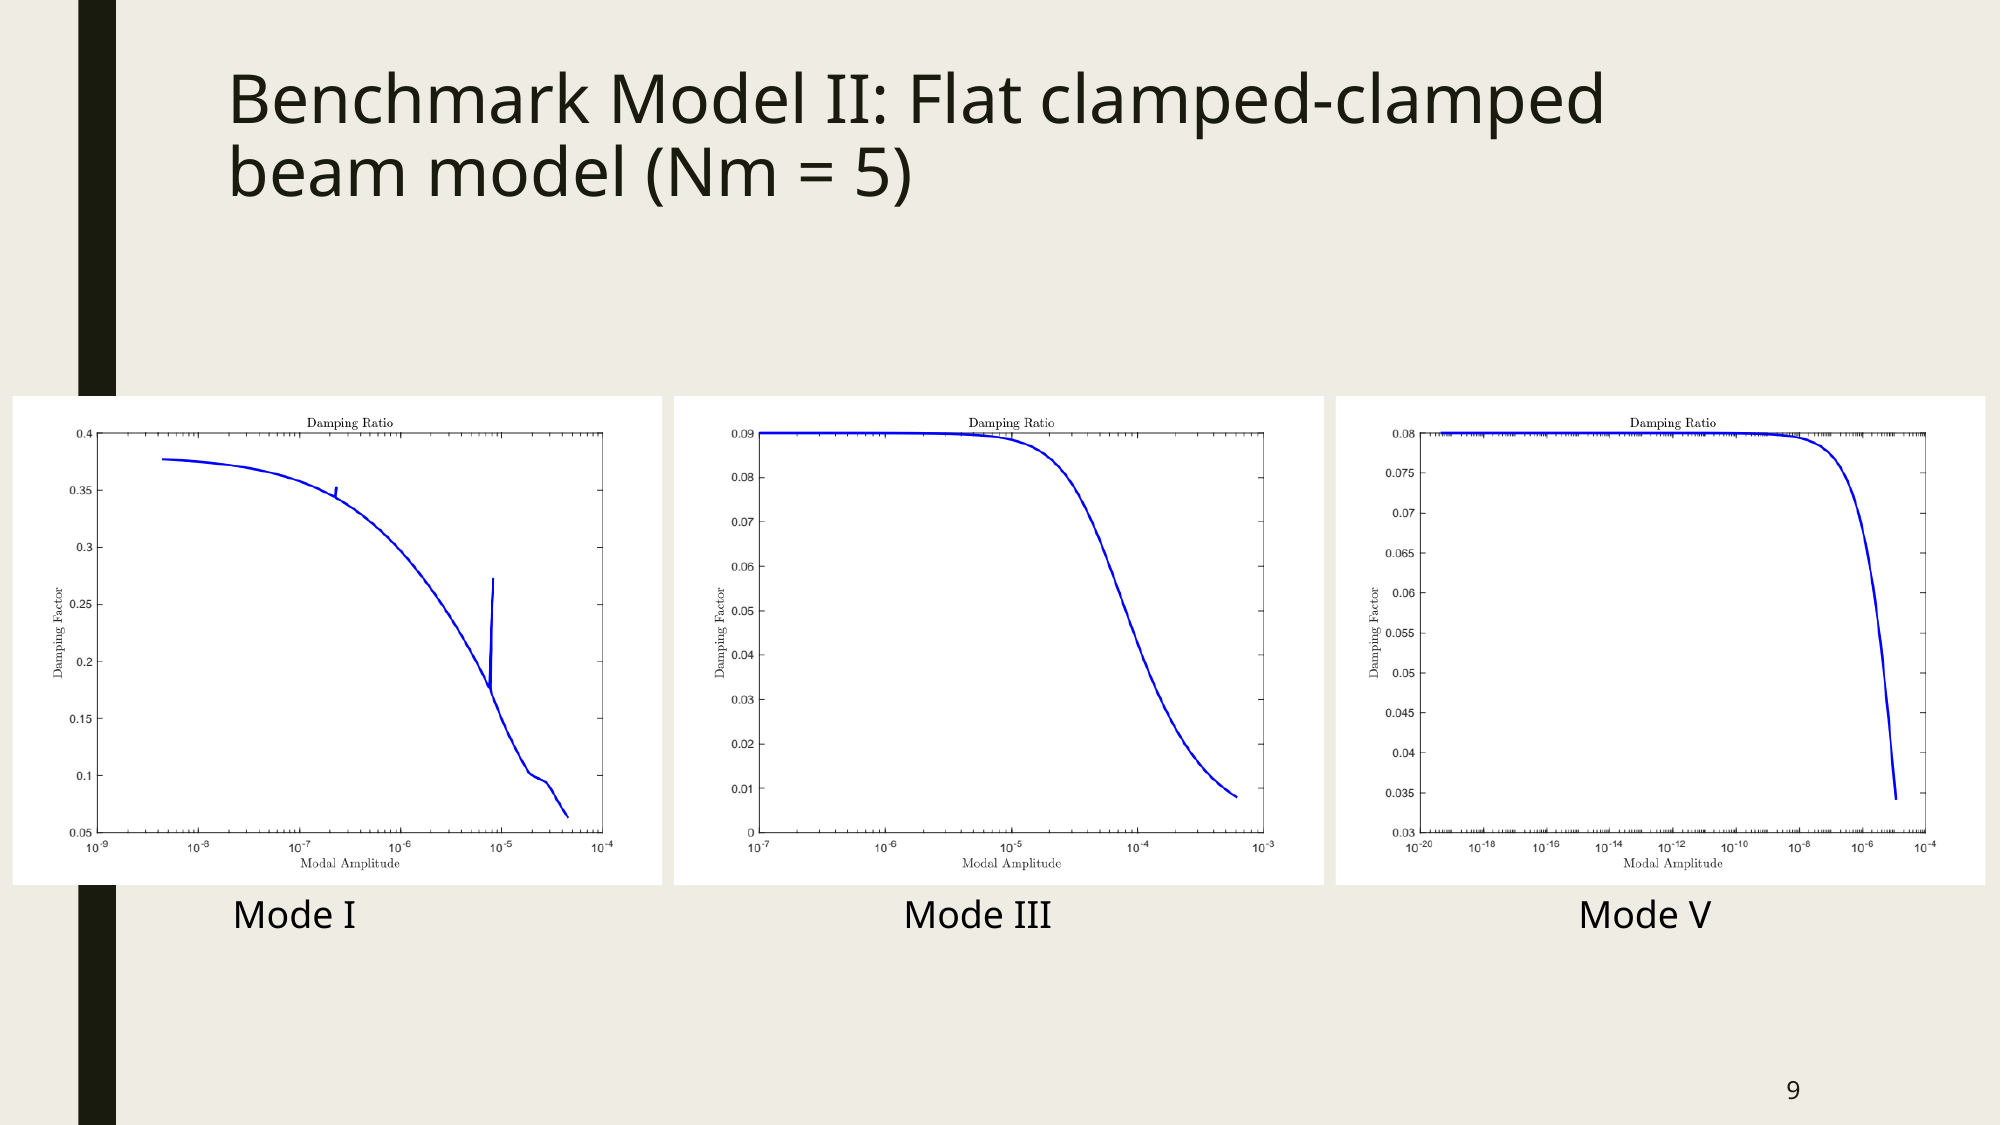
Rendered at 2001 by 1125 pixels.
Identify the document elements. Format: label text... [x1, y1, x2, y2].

picture [12, 396, 663, 885]
text_box Mode III [888, 885, 1090, 944]
text_box Mode V [1563, 885, 1765, 944]
picture [1335, 396, 1986, 885]
picture [674, 396, 1324, 885]
slide_number 9 [1553, 1058, 1816, 1125]
text_box Mode I [217, 885, 419, 944]
title Benchmark Model II: Flat clamped-clamped beam model (Nm = 5) [212, 58, 1788, 303]
